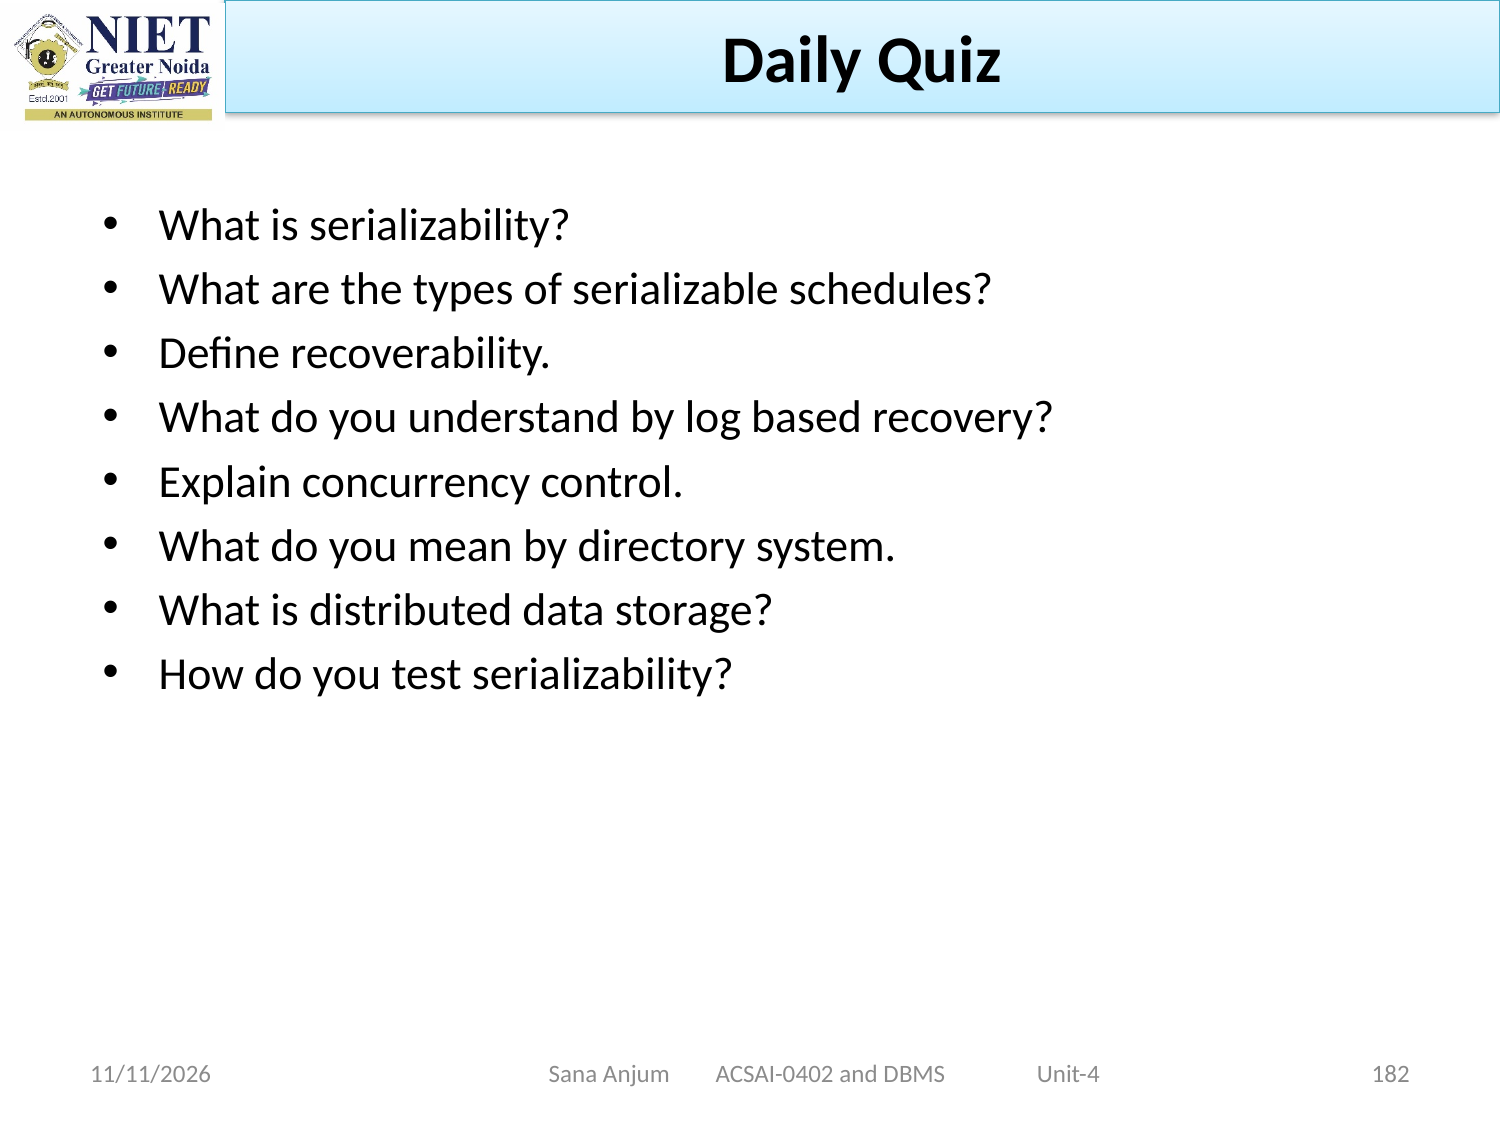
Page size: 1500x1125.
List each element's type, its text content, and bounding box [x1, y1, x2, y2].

list What is serializability? What are the types of serializable schedules? Define recoverability. What do you understand by log based recovery? Explain concurrency control. What do you mean by directory system. What is distributed data storage? How do you test serializability? [87, 187, 1438, 930]
text_box Daily Quiz [224, 0, 1500, 113]
picture [0, 2, 226, 131]
footer Sana Anjum ACSAI-0402 and DBMS Unit-4 [412, 1042, 1074, 1103]
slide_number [75, 1042, 412, 1103]
slide_number 182 [1074, 1042, 1425, 1103]
